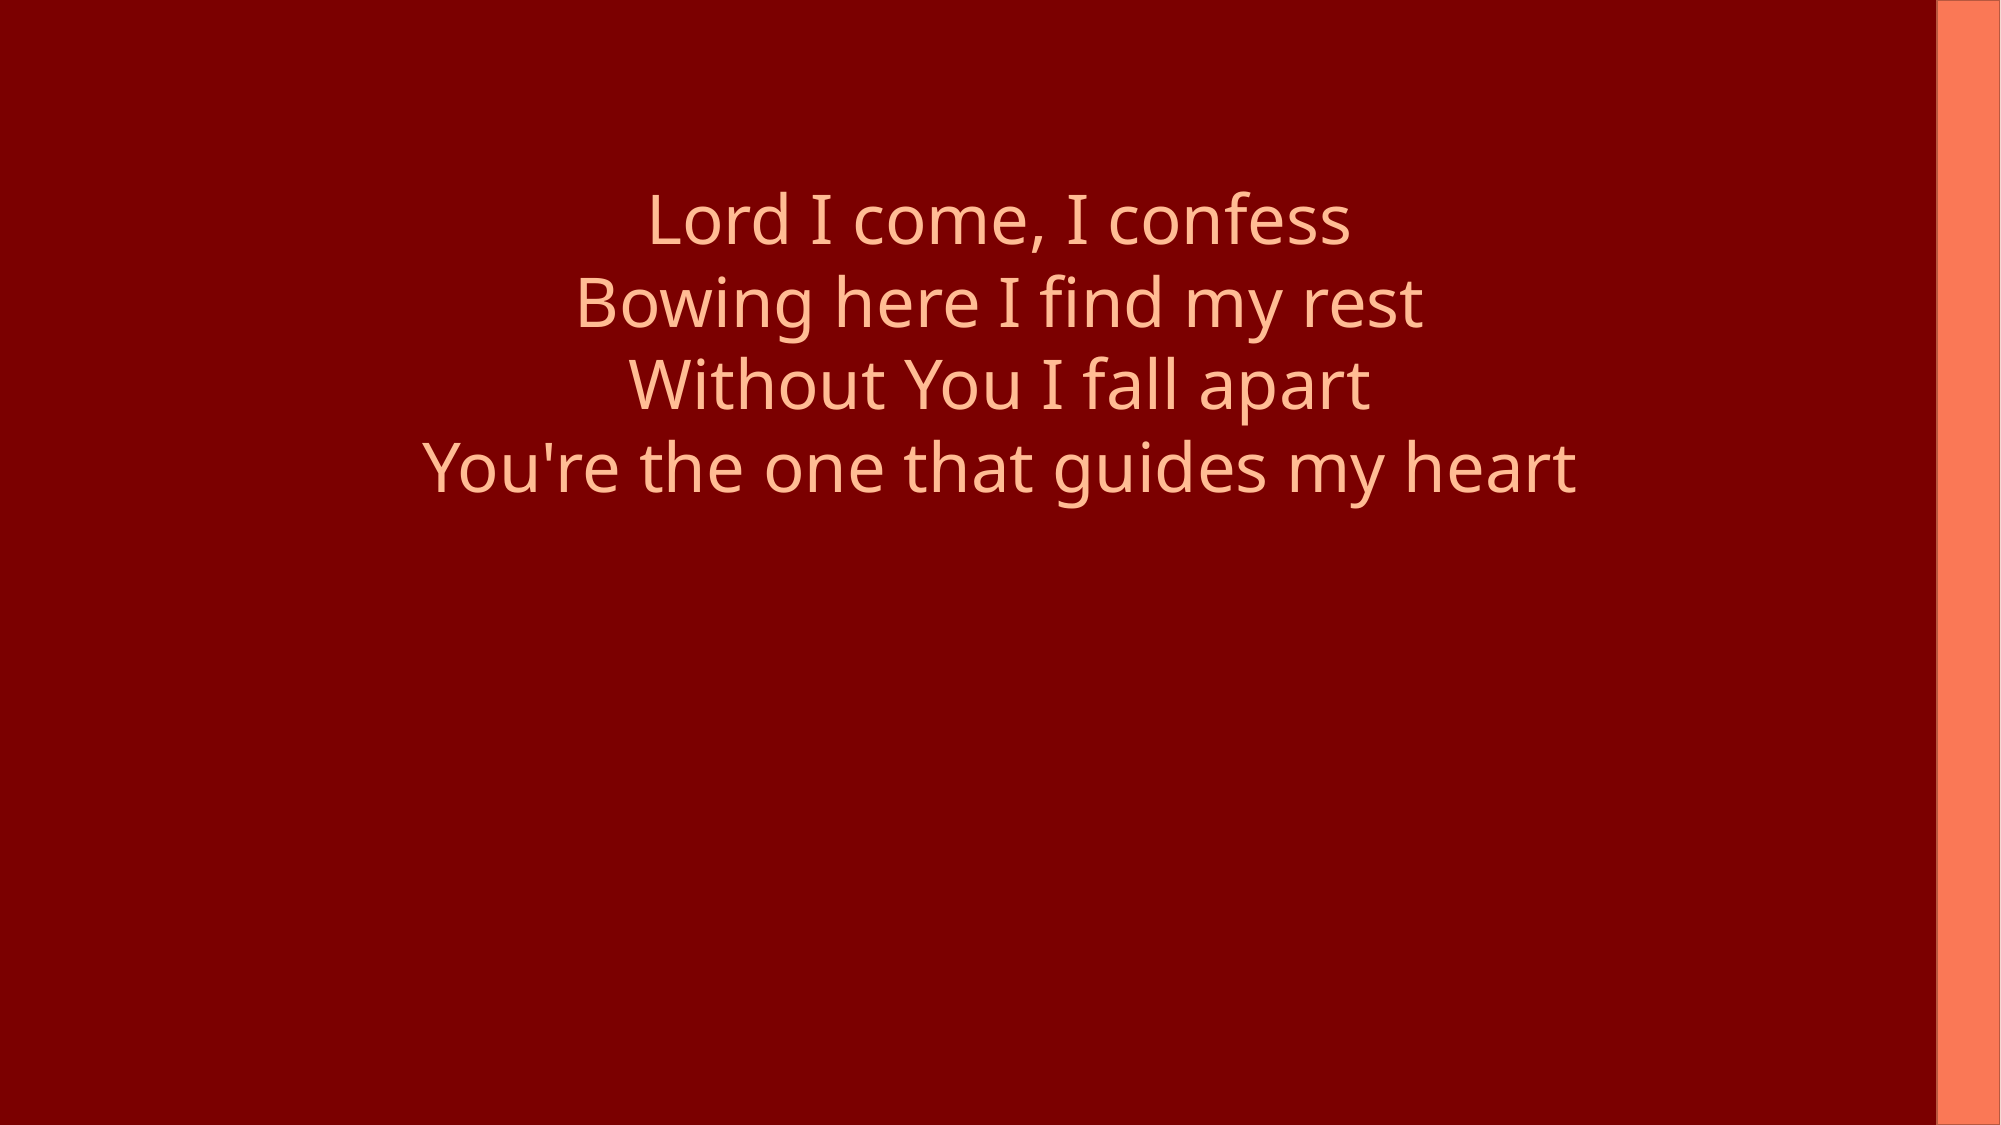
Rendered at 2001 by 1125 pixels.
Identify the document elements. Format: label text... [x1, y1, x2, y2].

text_box Lord I come, I confess Bowing here I find my rest Without You I fall apart You're the one that guides my heart [99, 168, 1900, 596]
